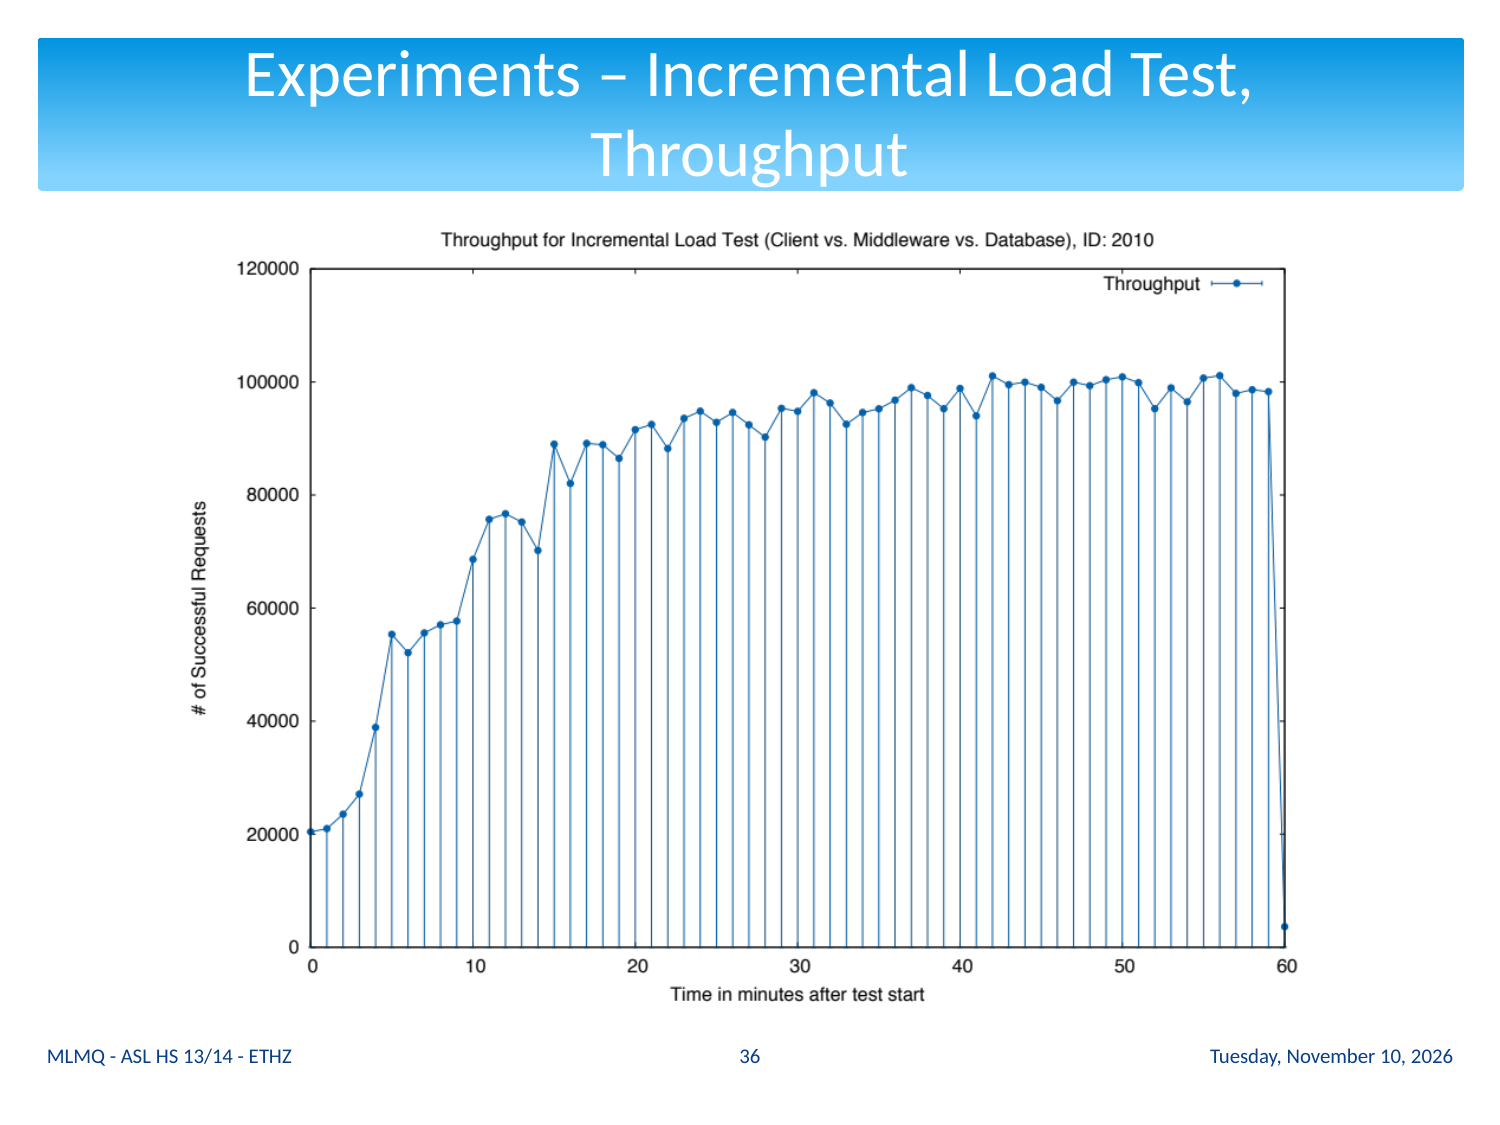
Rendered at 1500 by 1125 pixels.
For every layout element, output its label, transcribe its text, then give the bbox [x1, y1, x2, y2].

footer MLMQ - ASL HS 13/14 - ETHZ [31, 1025, 653, 1086]
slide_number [847, 1025, 1469, 1086]
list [142, 212, 1359, 1006]
slide_number 36 [654, 1025, 846, 1086]
title Experiments – Incremental Load Test, Throughput [75, 6, 1425, 213]
